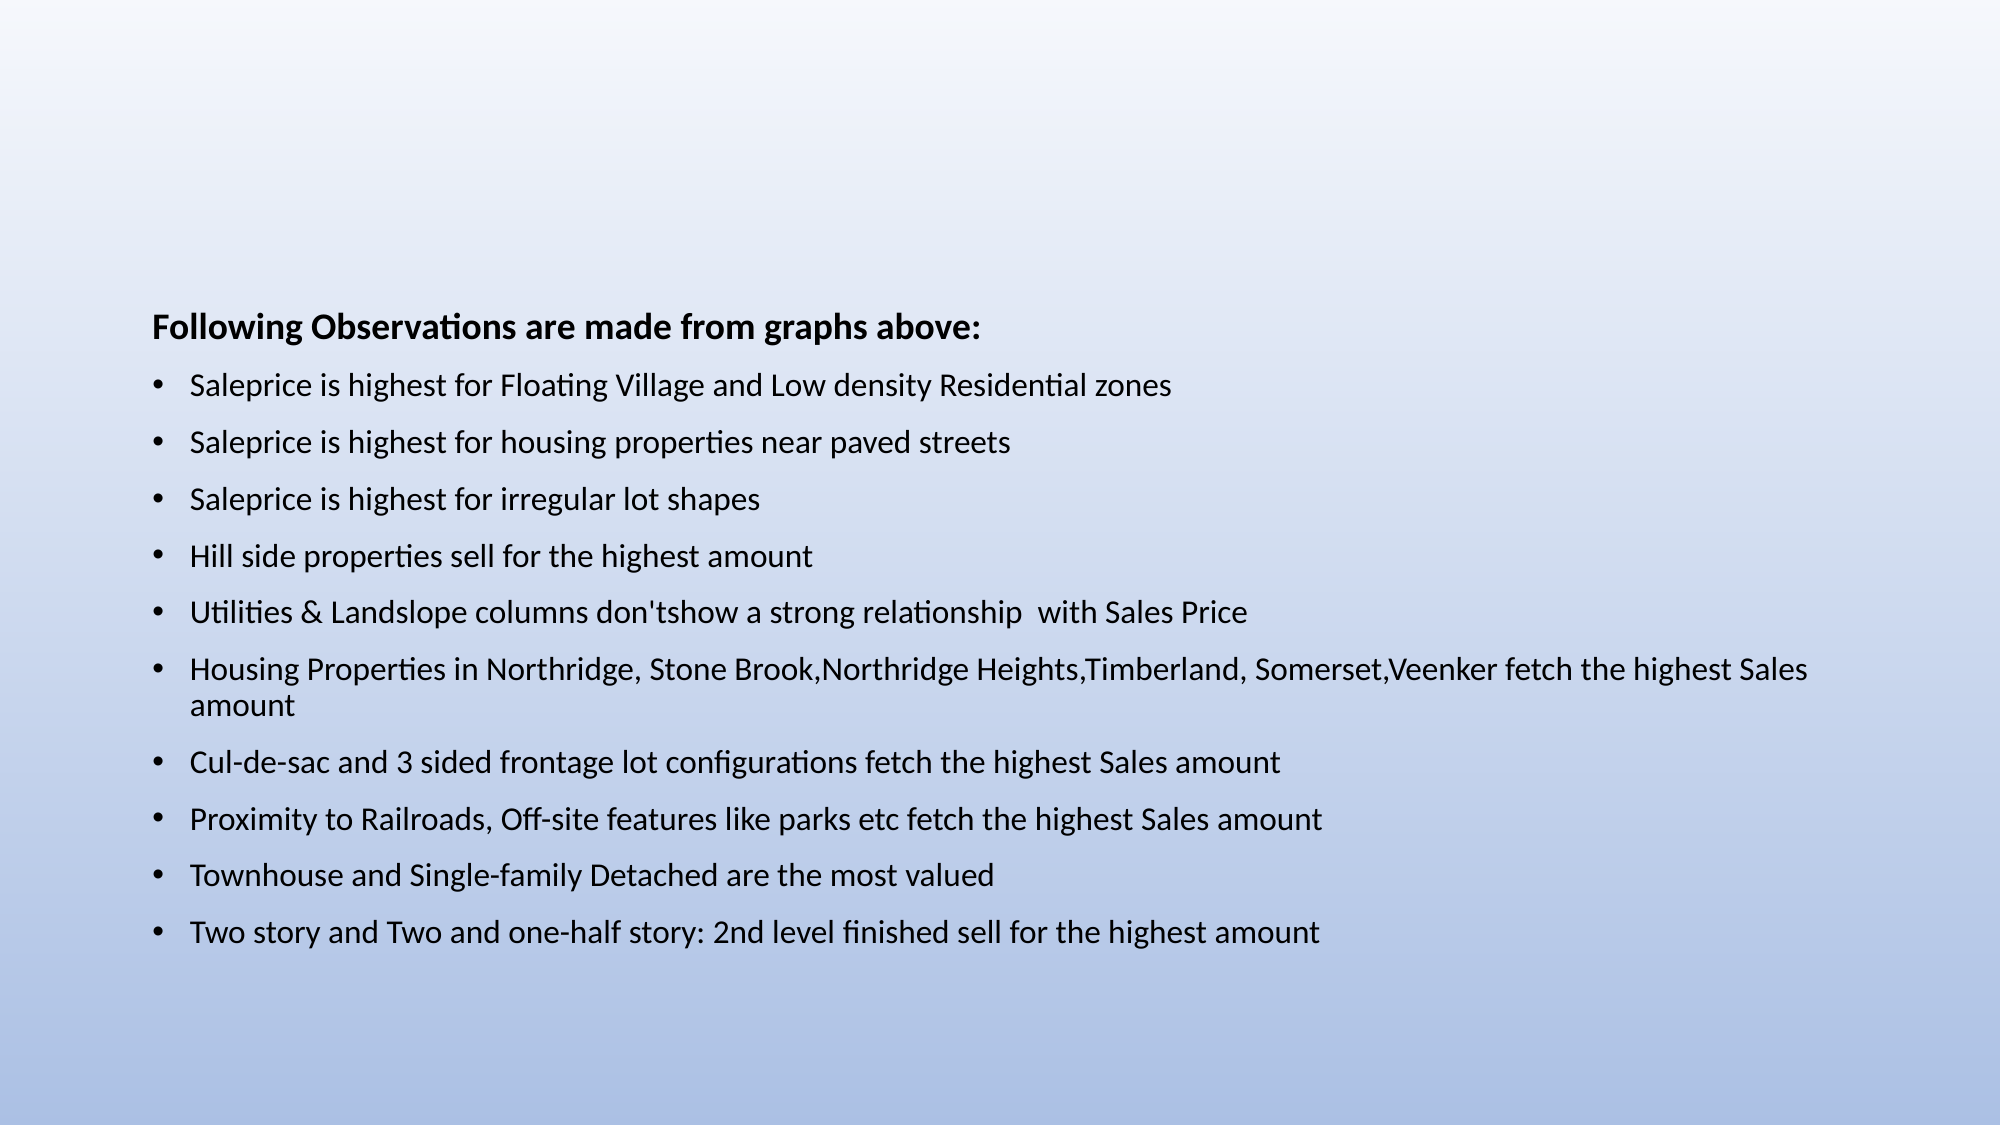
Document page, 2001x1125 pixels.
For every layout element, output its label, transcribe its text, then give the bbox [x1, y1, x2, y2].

list Following Observations are made from graphs above: Saleprice is highest for Floating Village and Low density Residential zones Saleprice is highest for housing properties near paved streets Saleprice is highest for irregular lot shapes Hill side properties sell for the highest amount Utilities & Landslope columns don'tshow a strong relationship with Sales Price Housing Properties in Northridge, Stone Brook,Northridge Heights,Timberland, Somerset,Veenker fetch the highest Sales amount Cul-de-sac and 3 sided frontage lot configurations fetch the highest Sales amount Proximity to Railroads, Off-site features like parks etc fetch the highest Sales amount Townhouse and Single-family Detached are the most valued Two story and Two and one-half story: 2nd level finished sell for the highest amount [137, 299, 1863, 1014]
